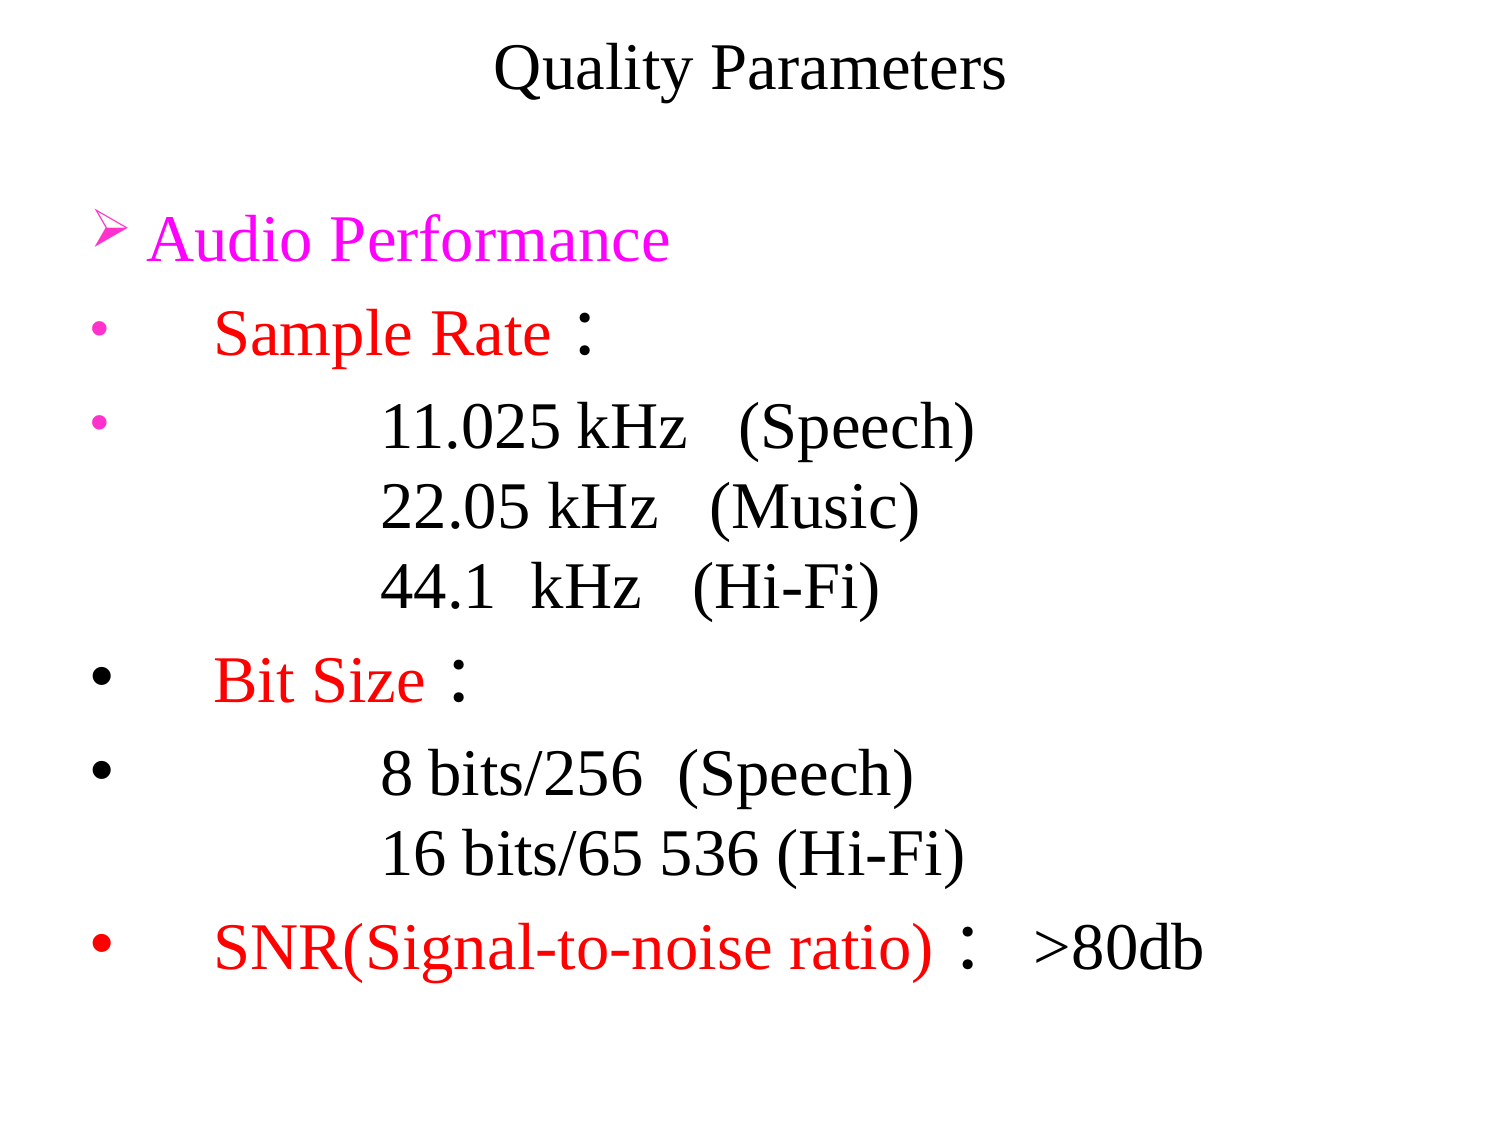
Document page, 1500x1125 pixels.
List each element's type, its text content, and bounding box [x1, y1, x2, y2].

title Quality Parameters [75, 0, 1428, 125]
list Audio Performance Sample Rate： 11.025 kHz (Speech) 22.05 kHz (Music) 44.1 kHz (Hi-Fi) Bit Size： 8 bits/256 (Speech) 16 bits/65 536 (Hi-Fi) SNR(Signal-to-noise ratio)：>80db [75, 187, 1413, 1000]
